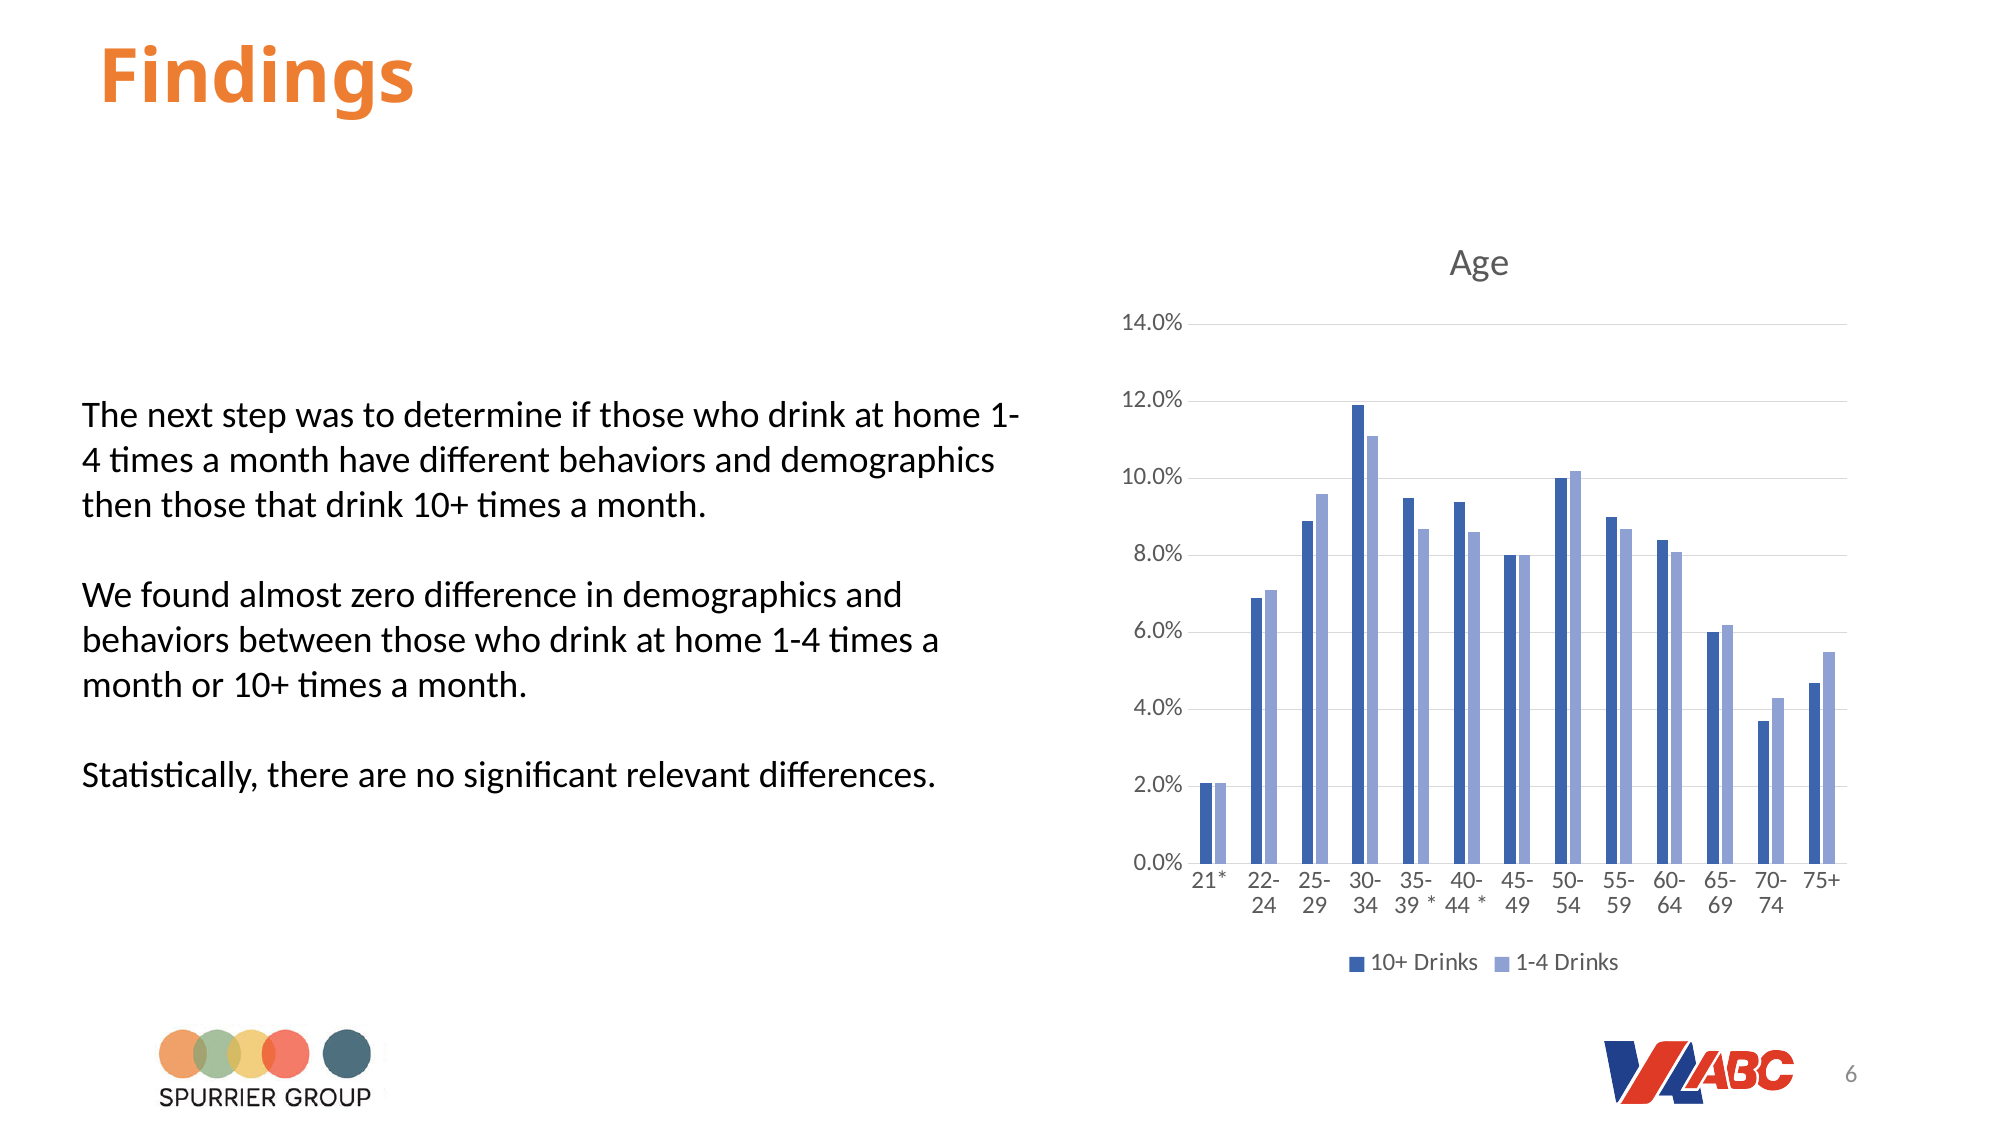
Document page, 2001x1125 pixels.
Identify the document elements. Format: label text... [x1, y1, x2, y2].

text_box The next step was to determine if those who drink at home 1-4 times a month have different behaviors and demographics then those that drink 10+ times a month. We found almost zero difference in demographics and behaviors between those who drink at home 1-4 times a month or 10+ times a month. Statistically, there are no significant relevant differences. [67, 382, 1039, 803]
slide_number 6 [1422, 1042, 1873, 1103]
chart [1105, 210, 1863, 983]
text_box Findings [83, 20, 1809, 127]
picture [154, 1024, 396, 1117]
